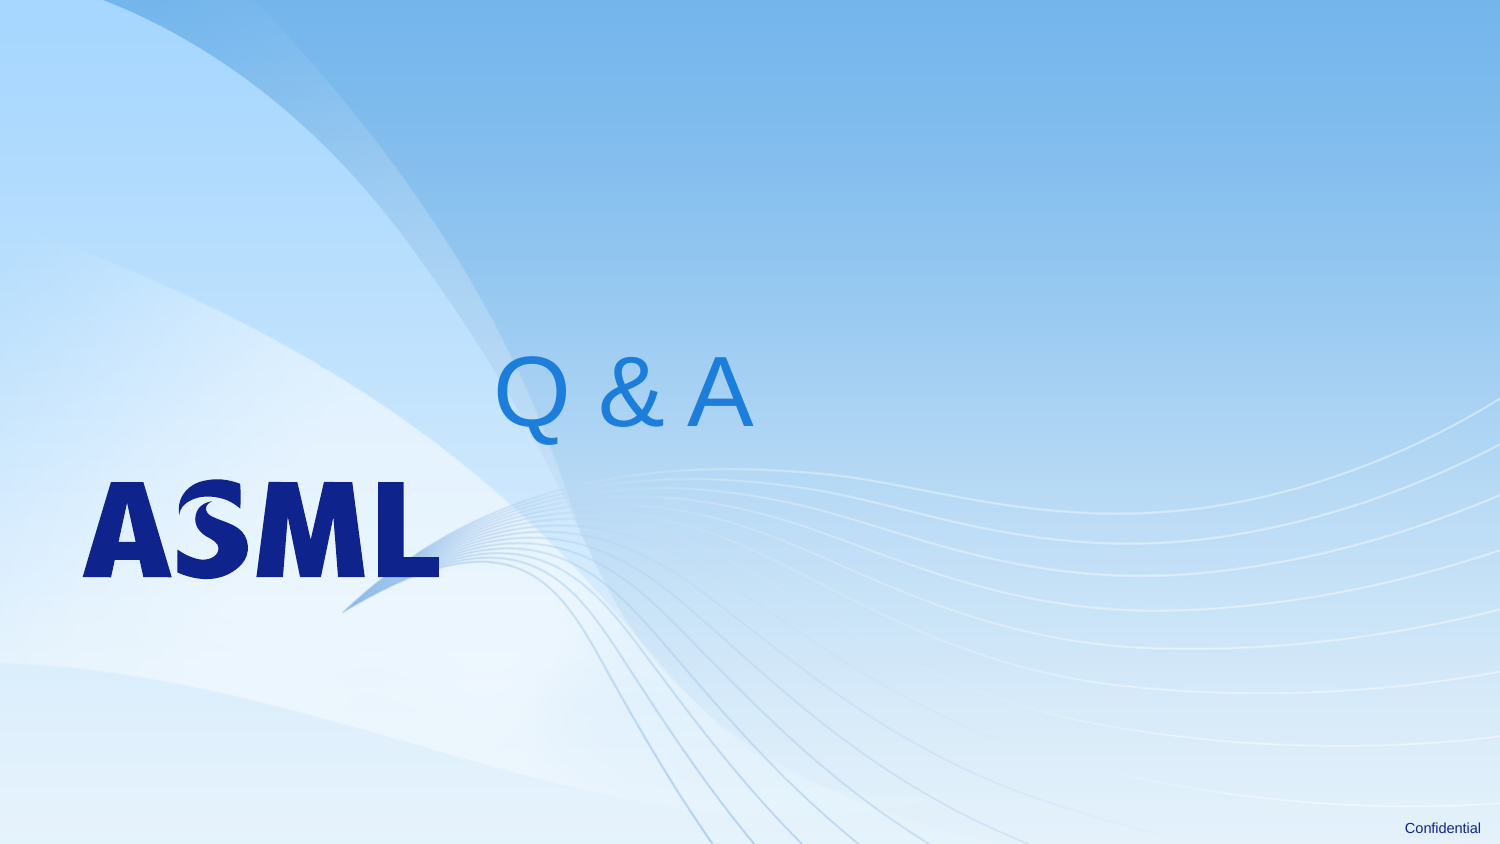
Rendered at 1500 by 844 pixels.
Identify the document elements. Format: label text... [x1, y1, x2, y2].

text_box Q & A [493, 326, 778, 447]
picture [0, 0, 1500, 844]
